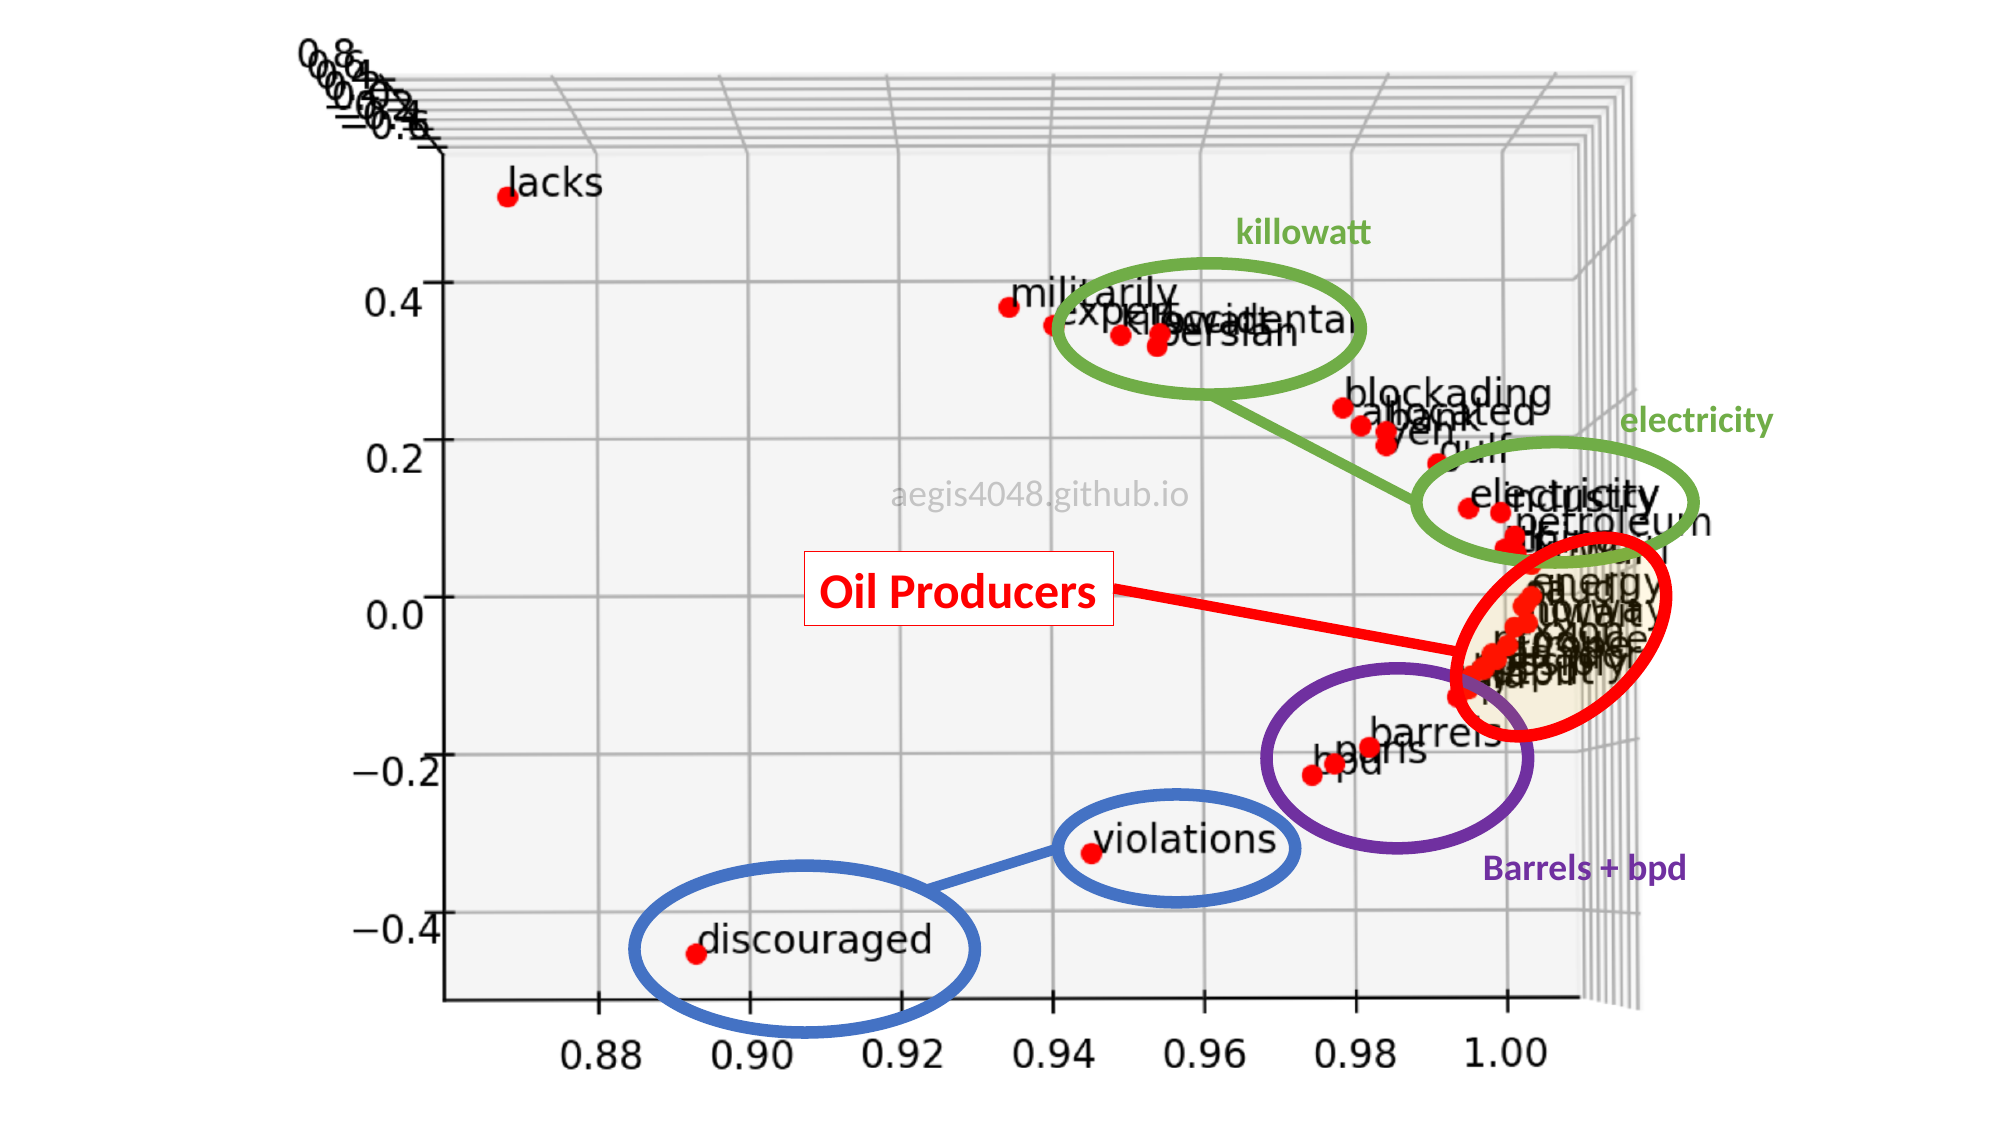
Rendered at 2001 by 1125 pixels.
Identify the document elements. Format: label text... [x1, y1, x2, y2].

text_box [1113, 588, 1460, 653]
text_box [1209, 394, 1417, 503]
picture [258, 0, 1742, 1125]
text_box electricity [1742, 388, 1830, 448]
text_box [925, 848, 1058, 891]
